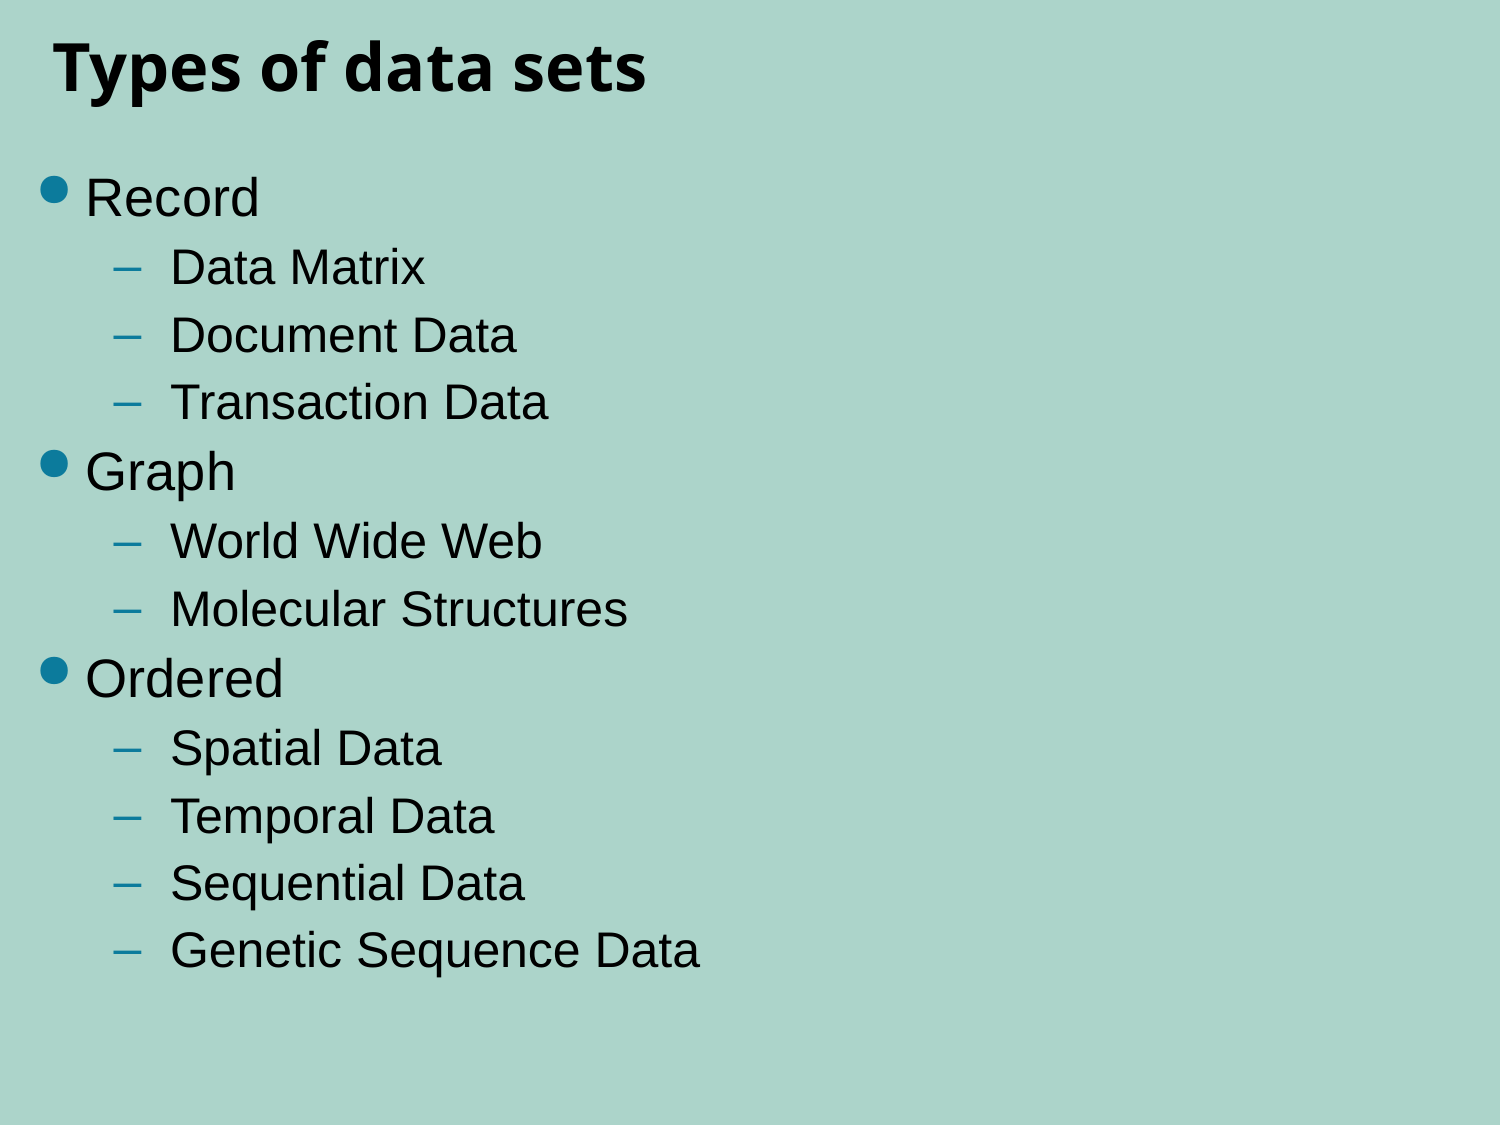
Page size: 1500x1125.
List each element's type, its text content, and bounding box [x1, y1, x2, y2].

list Record Data Matrix Document Data Transaction Data Graph World Wide Web Molecular Structures Ordered Spatial Data Temporal Data Sequential Data Genetic Sequence Data [23, 162, 1402, 988]
title Types of data sets [37, 0, 1446, 113]
